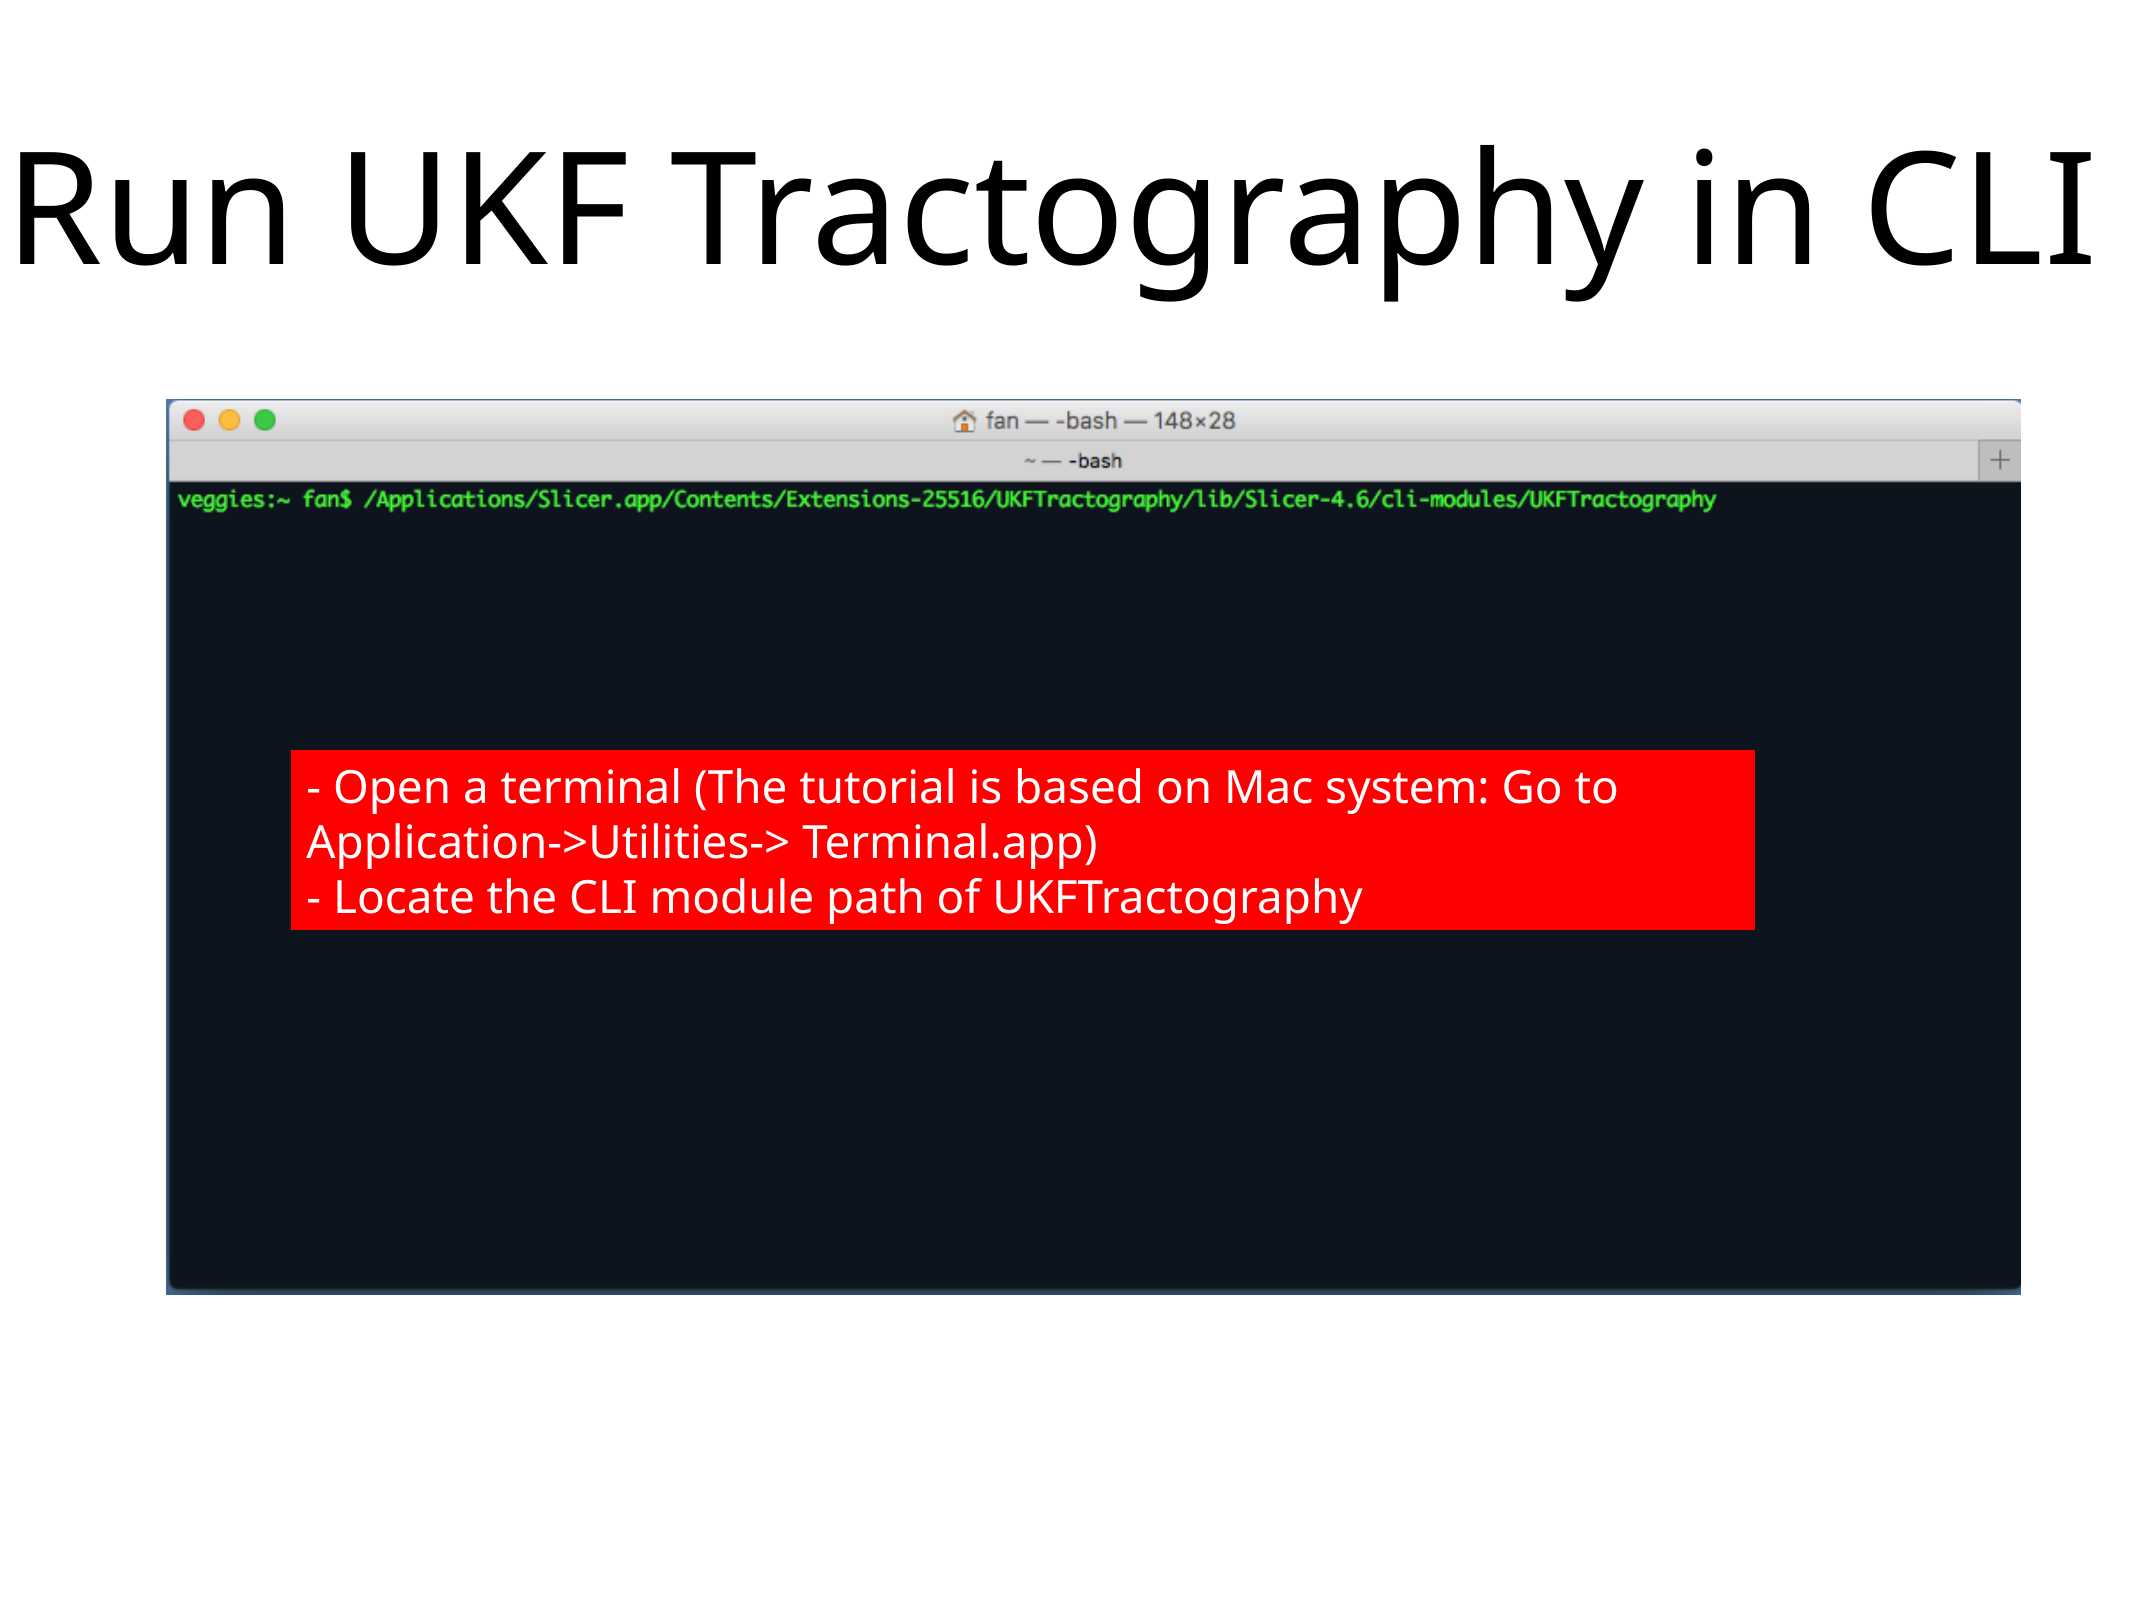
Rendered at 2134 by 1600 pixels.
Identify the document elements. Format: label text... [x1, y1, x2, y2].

title Run UKF Tractography in CLI [0, 24, 2105, 380]
picture [166, 399, 2022, 1295]
